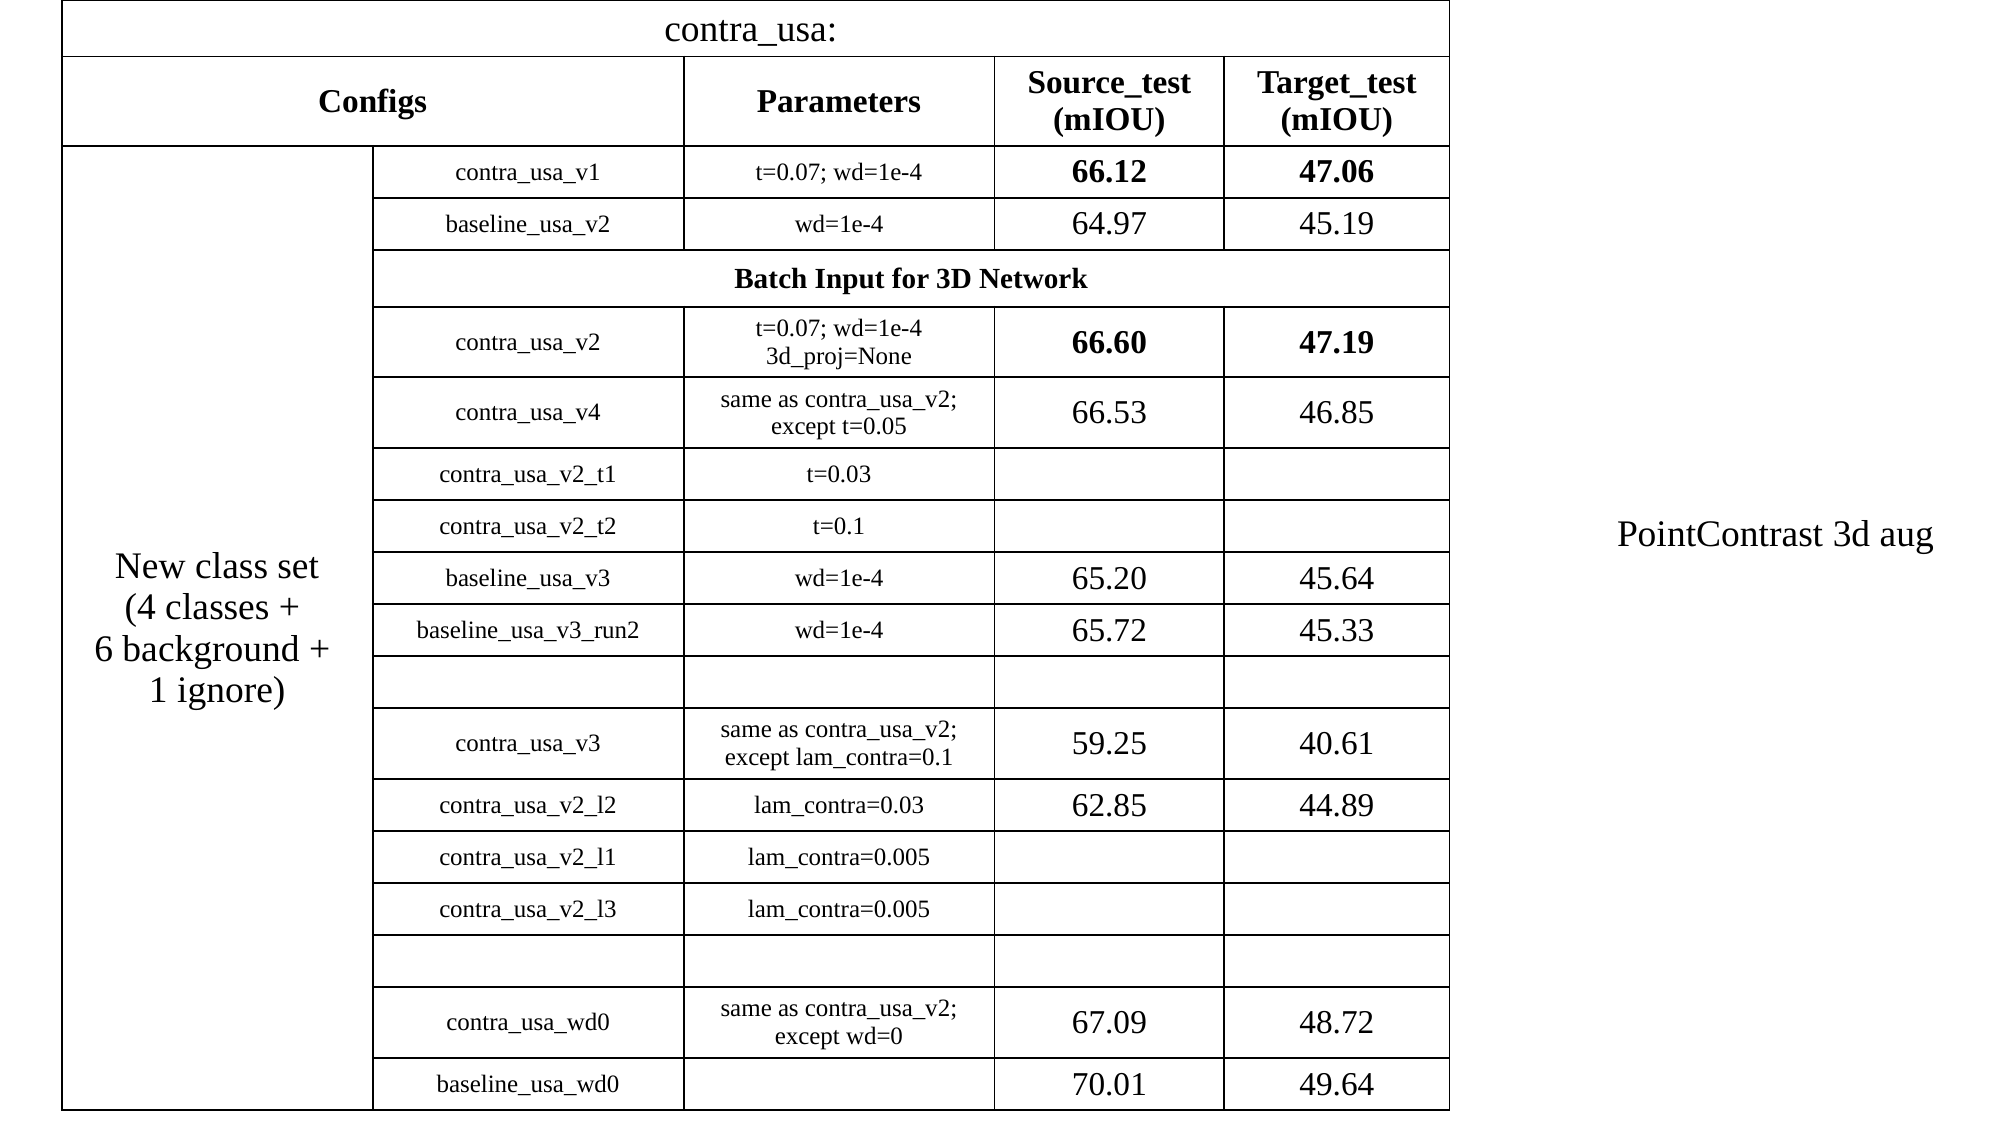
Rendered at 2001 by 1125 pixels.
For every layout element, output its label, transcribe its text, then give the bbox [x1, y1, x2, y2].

text_box PointContrast 3d aug [1580, 501, 1972, 562]
